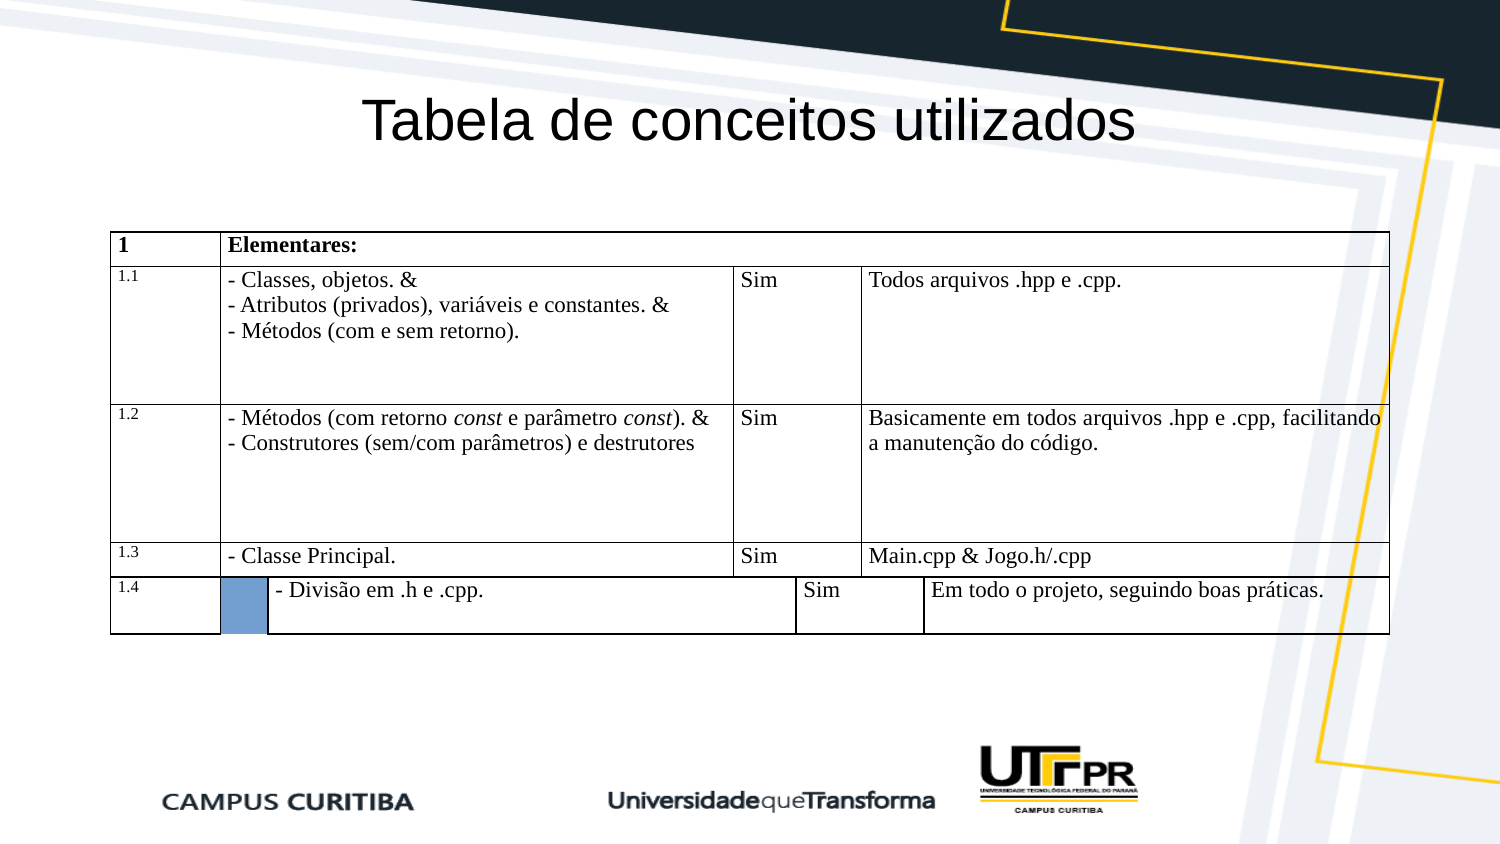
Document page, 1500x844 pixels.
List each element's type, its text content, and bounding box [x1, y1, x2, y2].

table_cell - Classes, objetos. & - Atributos (privados), variáveis e constantes. & - Métodos (com e sem retorno). [221, 267, 733, 404]
table_cell Sim [734, 267, 861, 404]
table_cell - Classe Principal. [221, 543, 733, 576]
table_cell Sim [734, 405, 861, 542]
title Tabela de conceitos utilizados [134, 72, 1366, 230]
table_cell 1.1 [111, 267, 220, 404]
table_cell Todos arquivos .hpp e .cpp. [862, 267, 1389, 404]
table_cell - Métodos (com retorno const e parâmetro const). & - Construtores (sem/com parâmetros) e destrutores [221, 405, 733, 542]
table_cell Main.cpp & Jogo.h/.cpp [862, 543, 1389, 576]
table_cell 1.2 [111, 405, 220, 542]
table_cell Sim [797, 578, 923, 633]
table_cell - Divisão em .h e .cpp. [269, 578, 795, 633]
picture [0, 0, 1500, 844]
table_cell Em todo o projeto, seguindo boas práticas. [925, 578, 1389, 633]
table_header 1 [111, 233, 220, 266]
table_cell Sim [734, 543, 861, 576]
table_header Elementares: [221, 233, 1389, 266]
table_cell Basicamente em todos arquivos .hpp e .cpp, facilitando a manutenção do código. [862, 405, 1389, 542]
table_cell 1.4 [111, 578, 220, 633]
table_cell 1.3 [111, 543, 220, 576]
